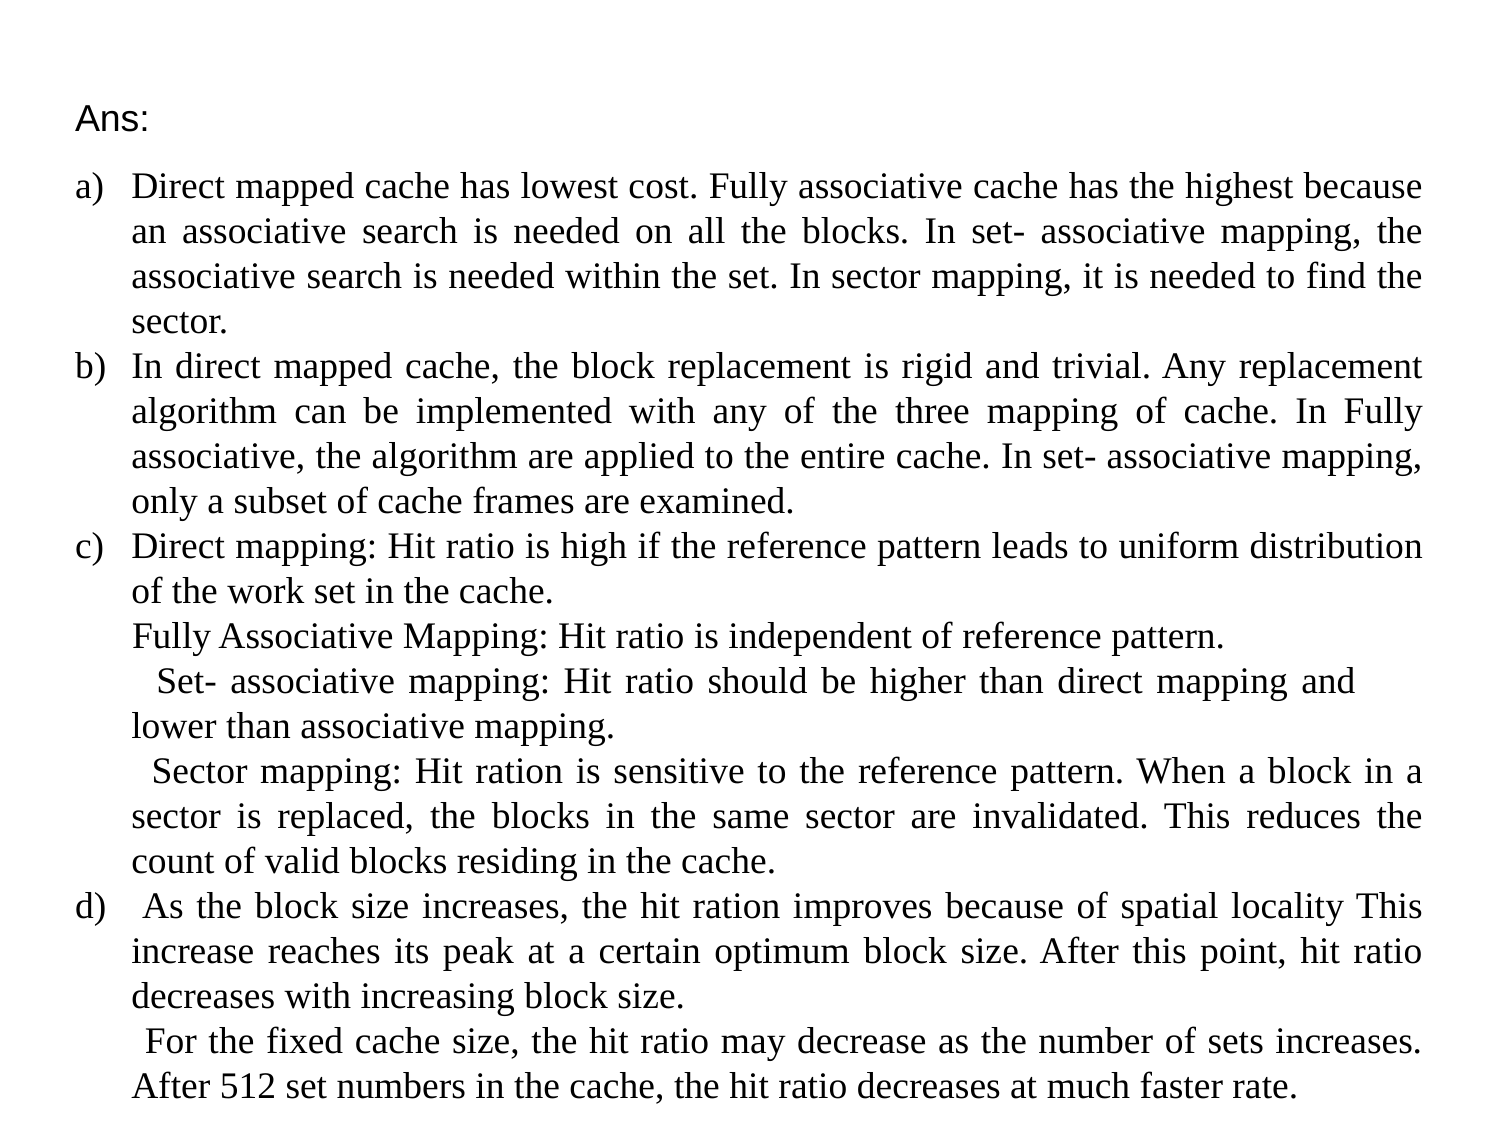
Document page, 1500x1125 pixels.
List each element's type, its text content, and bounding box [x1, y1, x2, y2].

title Ans: [75, 45, 1425, 233]
subtitle Direct mapped cache has lowest cost. Fully associative cache has the highest because an associative search is needed on all the blocks. In set- associative mapping, the associative search is needed within the set. In sector mapping, it is needed to find the sector. In direct mapped cache, the block replacement is rigid and trivial. Any replacement algorithm can be implemented with any of the three mapping of cache. In Fully associative, the algorithm are applied to the entire cache. In set- associative mapping, only a subset of cache frames are examined. Direct mapping: Hit ratio is high if the reference pattern leads to uniform distribution of the work set in the cache. Fully Associative Mapping: Hit ratio is independent of reference pattern. Set- associative mapping: Hit ratio should be higher than direct mapping and lower than associative mapping. Sector mapping: Hit ration is sensitive to the reference pattern. When a block in a sector is replaced, the blocks in the same sector are invalidated. This reduces the count of valid blocks residing in the cache. d) As the block size increases, the hit ration improves because of spatial locality This increase reaches its peak at a certain optimum block size. After this point, hit ratio decreases with increasing block size. For the fixed cache size, the hit ratio may decrease as the number of sets increases. After 512 set numbers in the cache, the hit ratio decreases at much faster rate. [75, 262, 1425, 1005]
